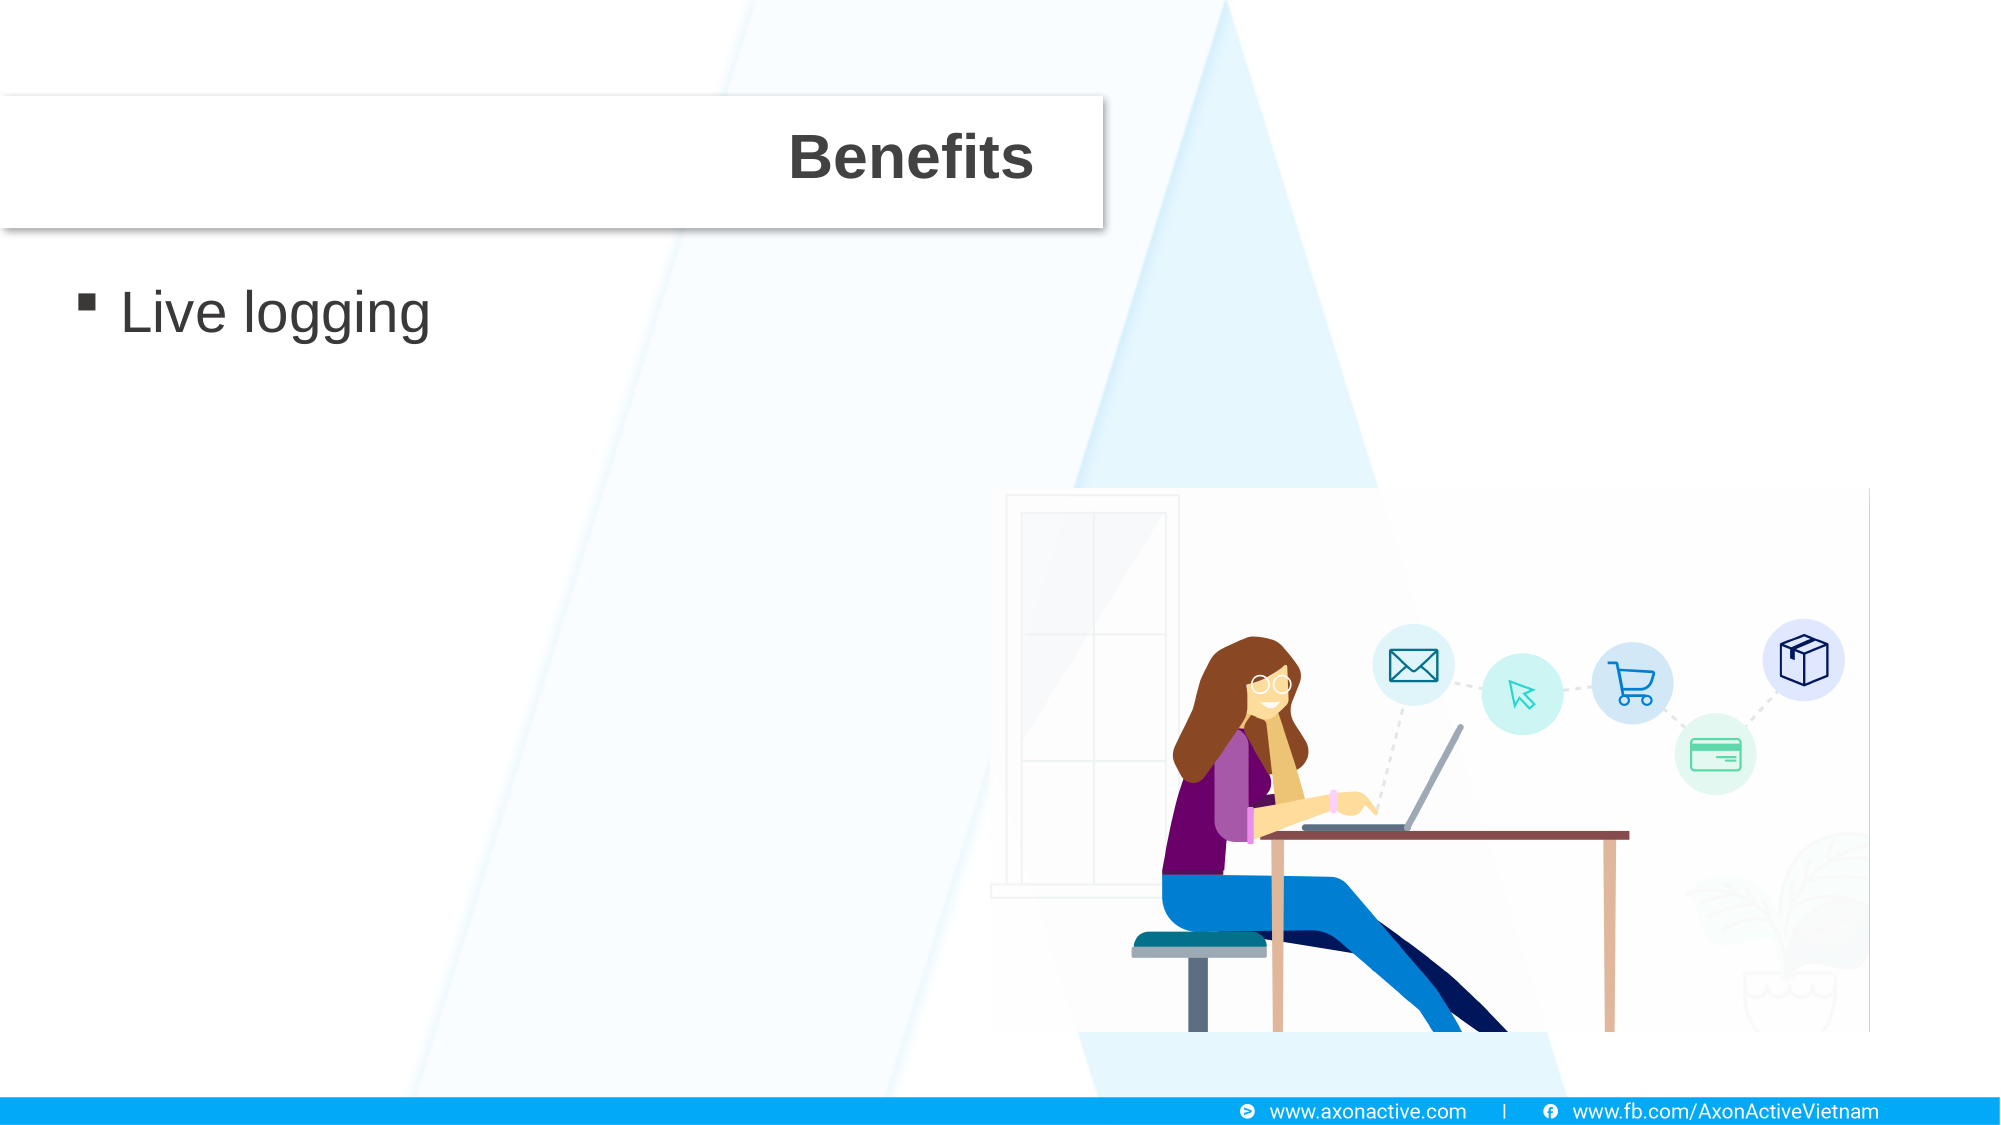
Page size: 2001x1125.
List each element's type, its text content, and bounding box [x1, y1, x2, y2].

picture [1544, 1105, 1557, 1118]
picture [0, 0, 2001, 1125]
list Live logging [58, 239, 1606, 961]
title Benefits [137, 112, 1050, 200]
picture [1241, 1105, 1254, 1118]
